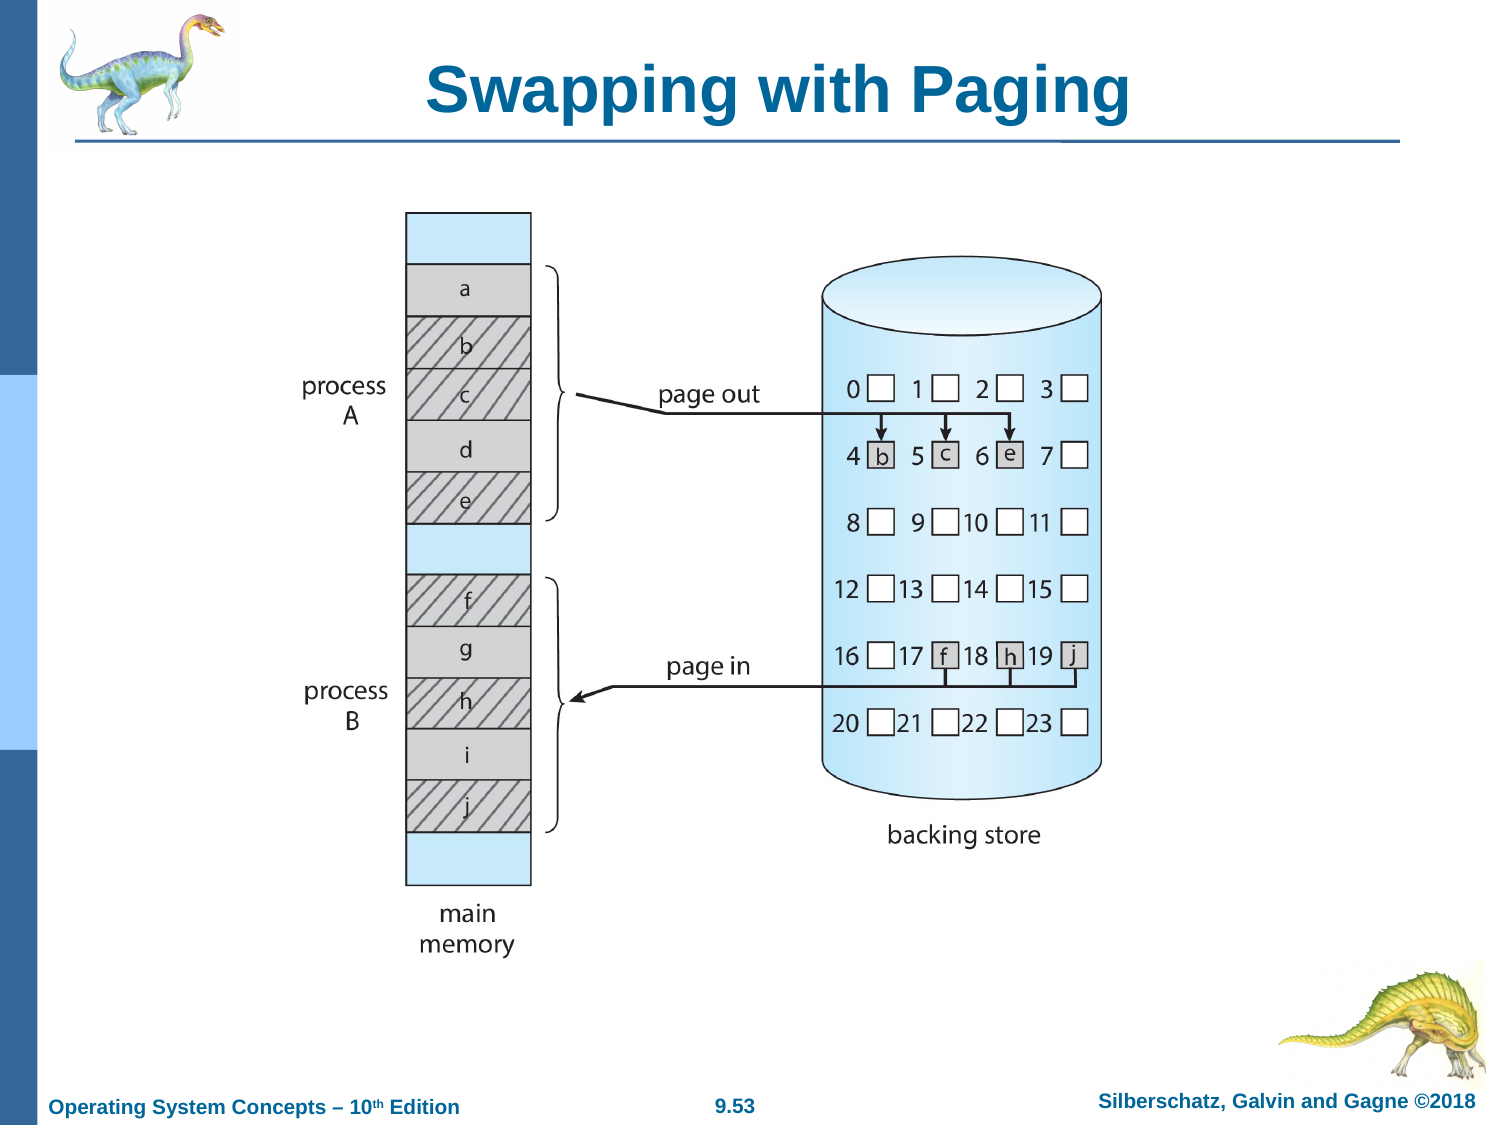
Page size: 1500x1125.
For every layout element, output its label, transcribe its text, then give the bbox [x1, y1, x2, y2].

picture [1275, 959, 1486, 1090]
title Swapping with Paging [134, 39, 1425, 134]
picture [301, 212, 1102, 959]
picture [46, 0, 243, 149]
